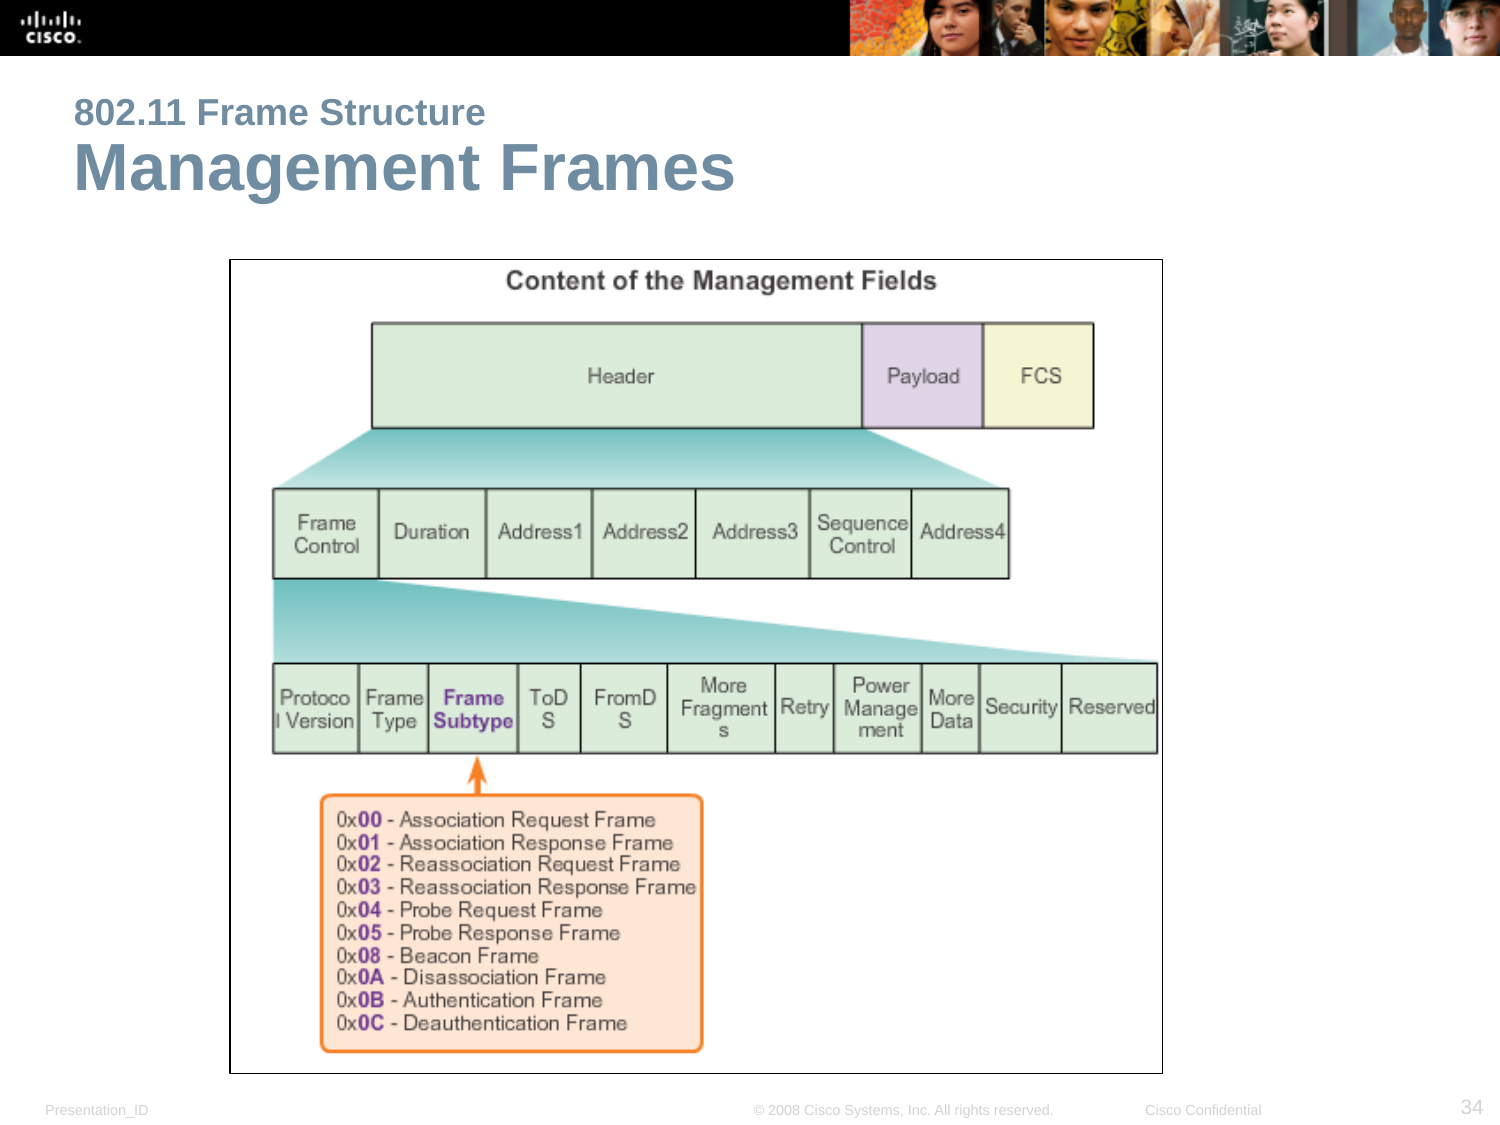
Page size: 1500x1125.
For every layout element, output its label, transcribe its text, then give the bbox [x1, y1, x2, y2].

picture [0, 0, 1500, 56]
picture [230, 259, 1162, 1073]
text_box 802.11 Frame Structure Management Frames [60, 73, 1500, 212]
